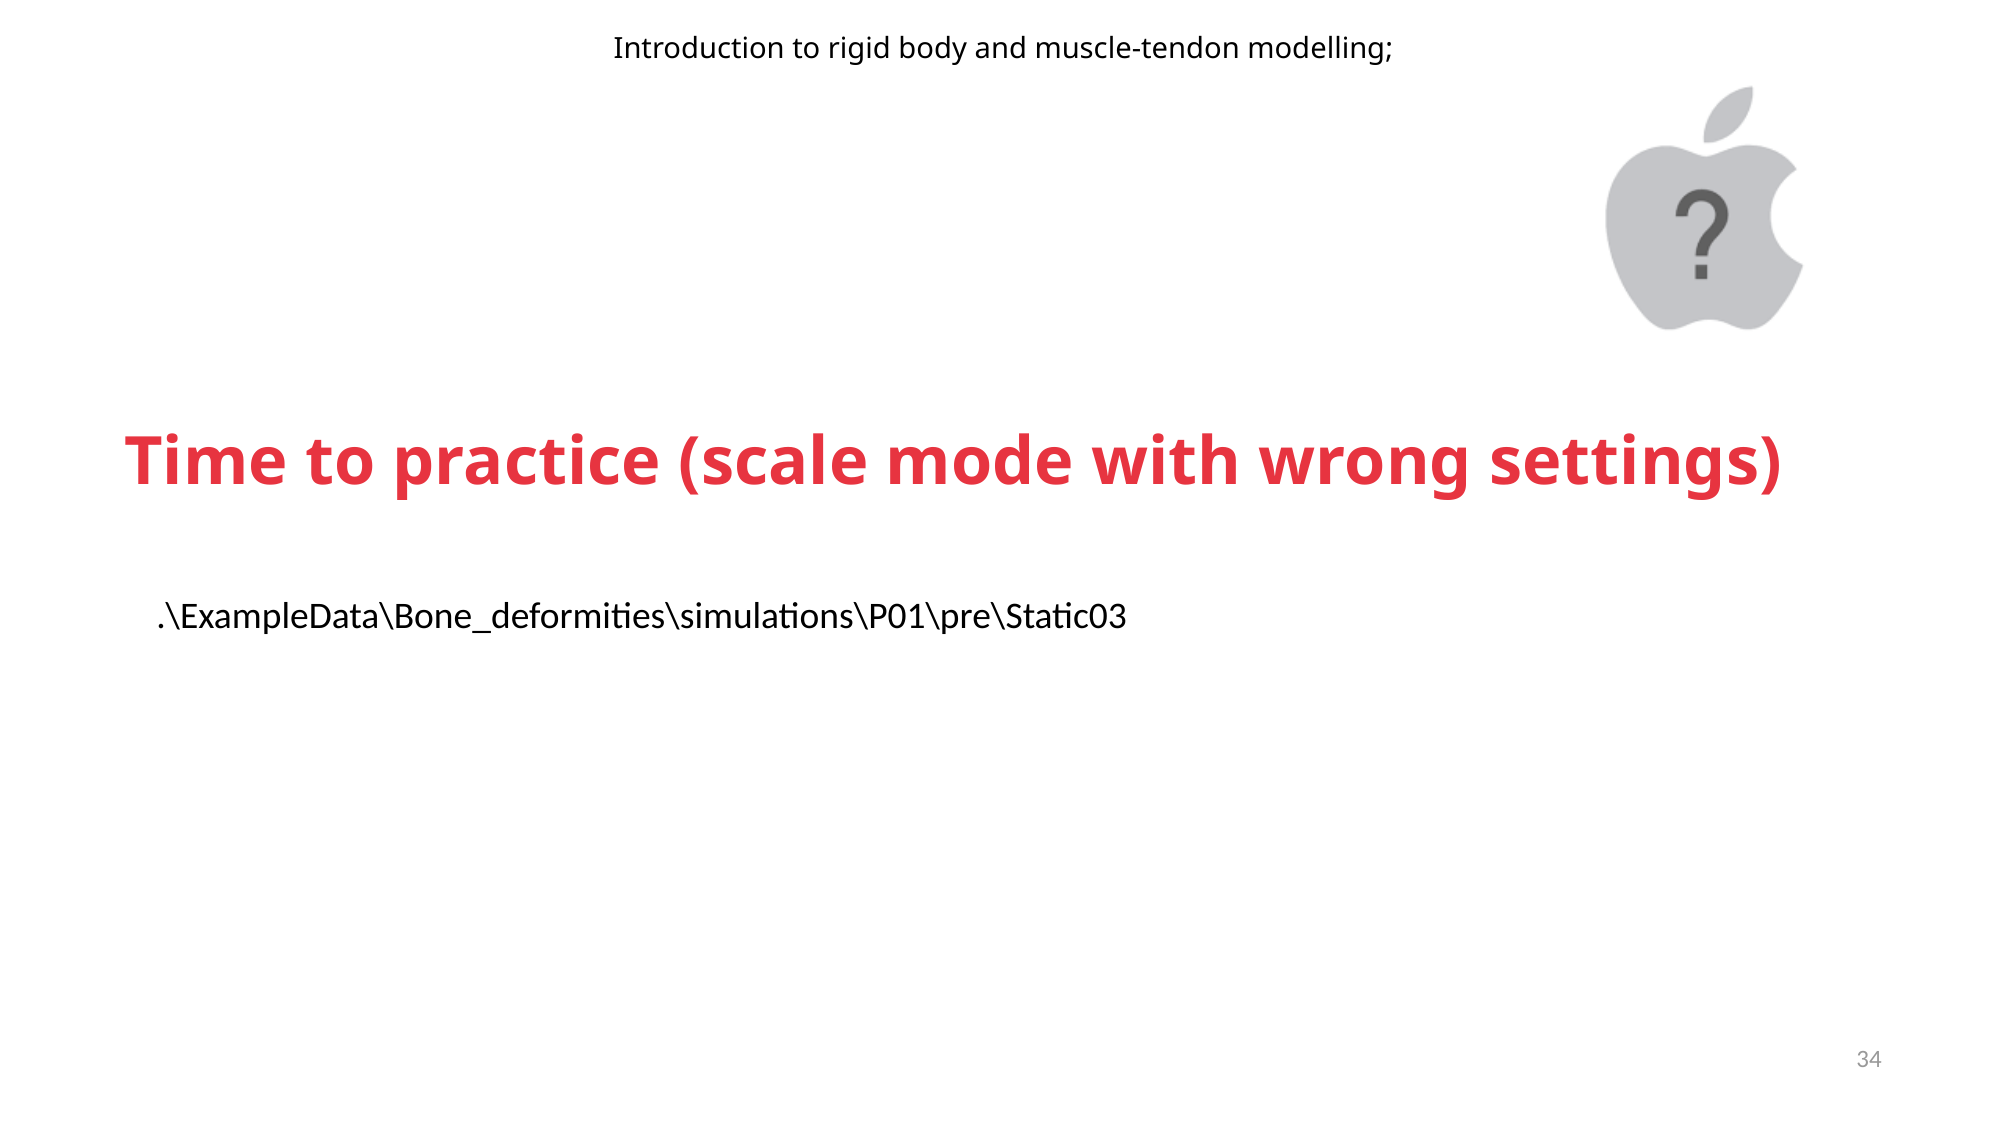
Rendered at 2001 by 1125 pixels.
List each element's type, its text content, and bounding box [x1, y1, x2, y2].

slide_number 34 [1375, 1042, 1882, 1103]
text_box .\ExampleData\Bone_deformities\simulations\P01\pre\Static03 [141, 583, 1533, 644]
picture [1490, 72, 1931, 353]
text_box Introduction to rigid body and muscle-tendon modelling; [335, 22, 1665, 72]
title Time to practice (scale mode with wrong settings) [109, 410, 1891, 520]
